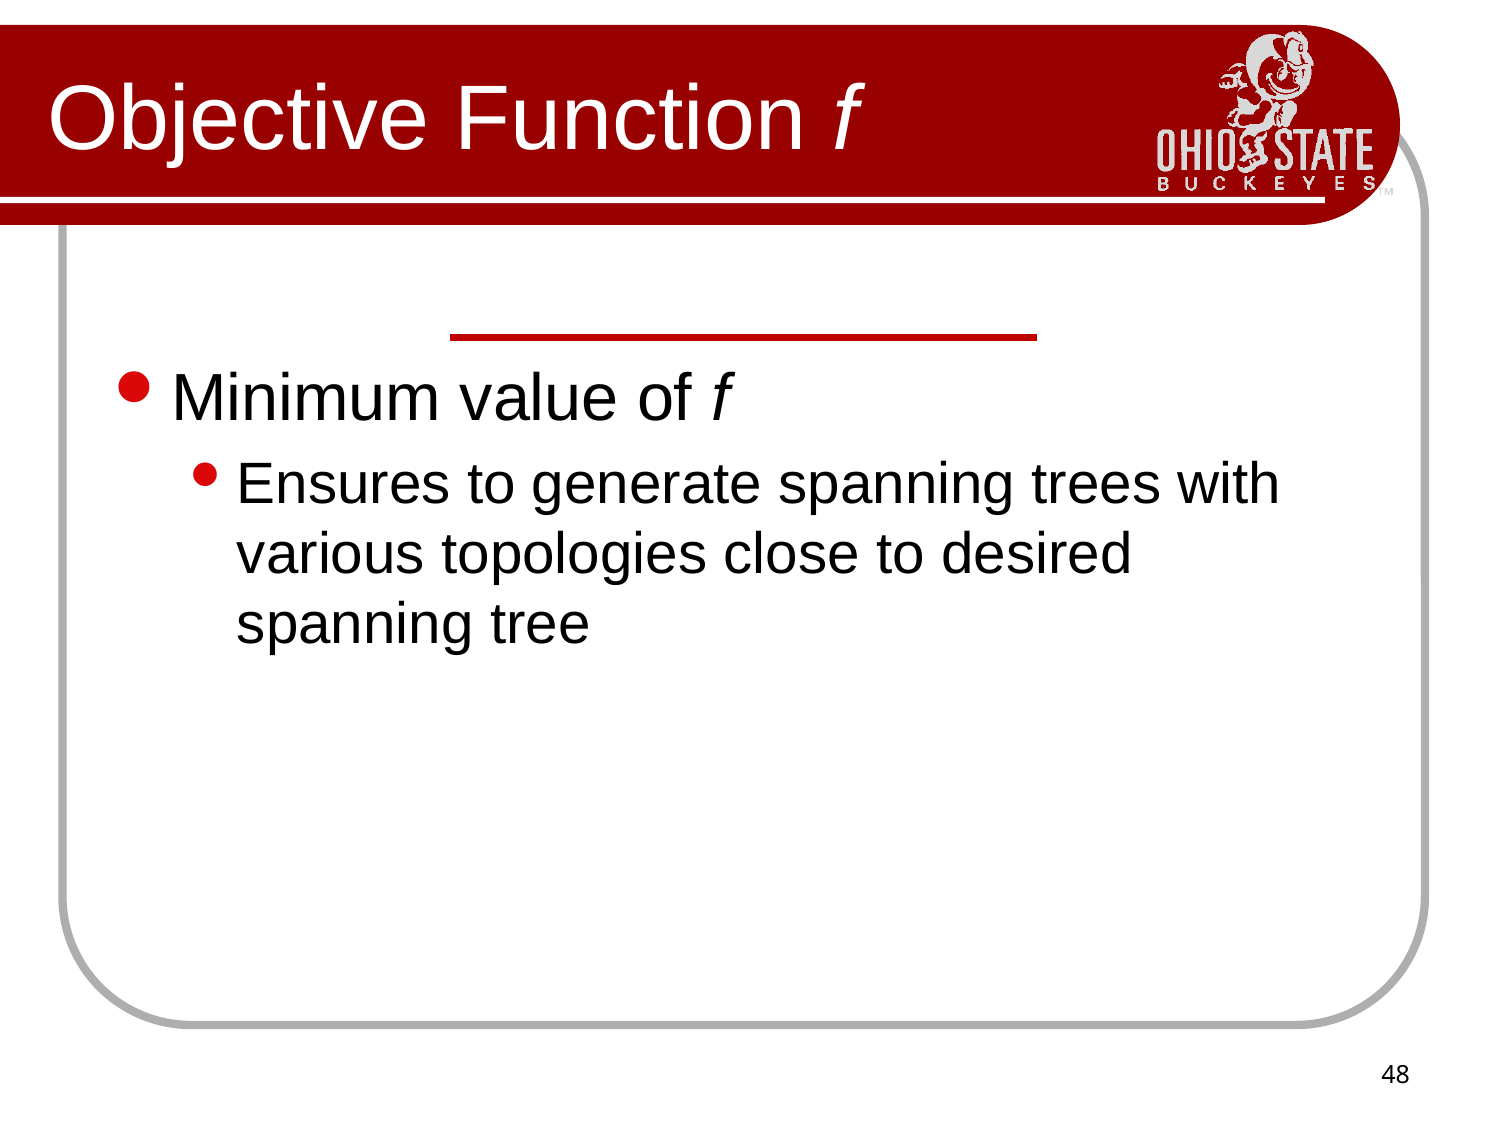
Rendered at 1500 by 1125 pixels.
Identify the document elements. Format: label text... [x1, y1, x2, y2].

slide_number 48 [1074, 1024, 1426, 1101]
title Objective Function f [31, 37, 1201, 188]
list Minimum value of f Ensures to generate spanning trees with various topologies close to desired spanning tree [99, 262, 1401, 988]
